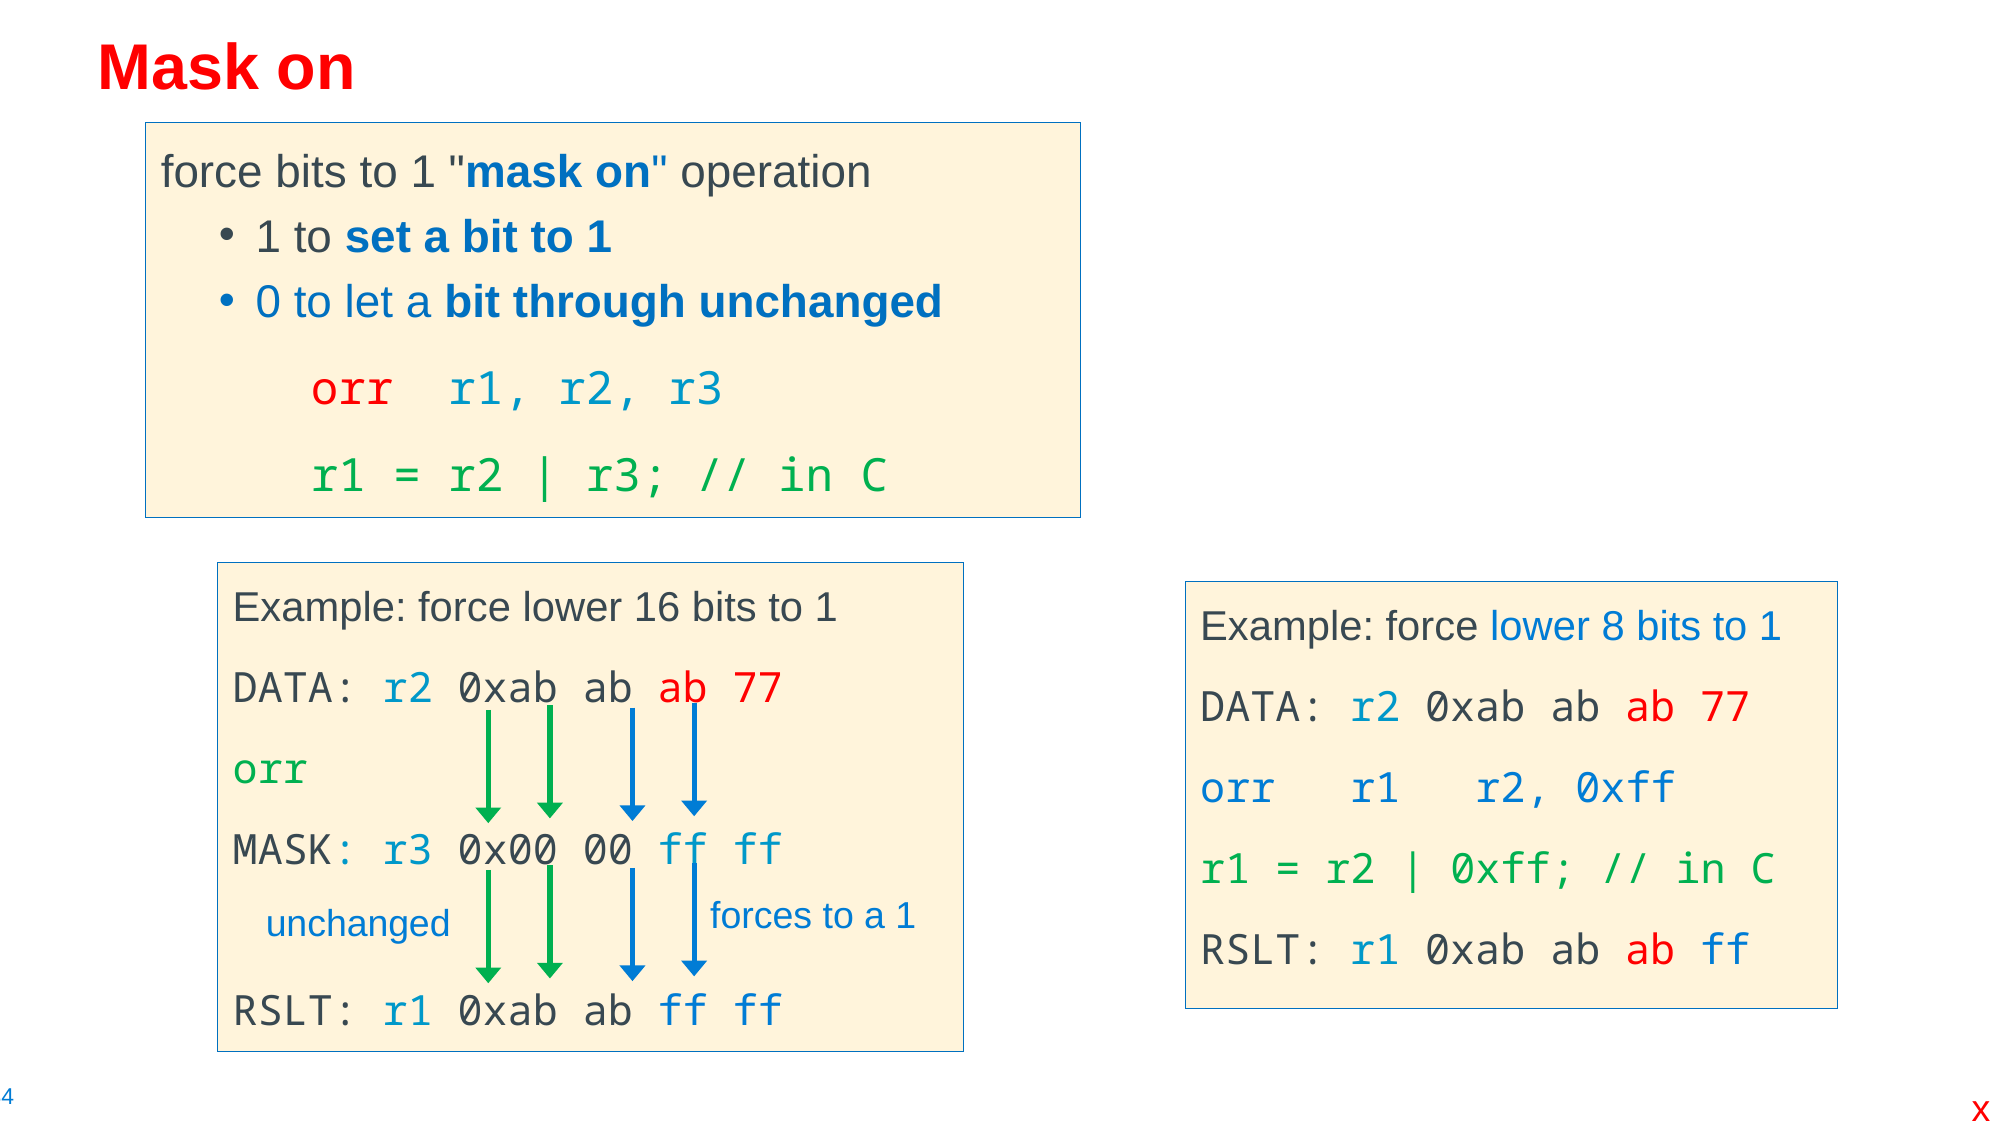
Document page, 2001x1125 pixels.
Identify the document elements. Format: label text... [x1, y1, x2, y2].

text_box Example: force lower 8 bits to 1 DATA: r2 0xab ab ab 77 orr r1 r2, 0xff r1 = r2 | 0xff; // in C RSLT: r1 0xab ab ab ff [1185, 581, 1838, 1009]
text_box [217, 562, 964, 1052]
text_box force bits to 1 "mask on" operation 1 to set a bit to 1 0 to let a bit through unchanged orr r1, r2, r3 r1 = r2 | r3; // in C [145, 122, 1081, 518]
title Mask on [82, 19, 1808, 111]
text_box x [1956, 1076, 2000, 1125]
